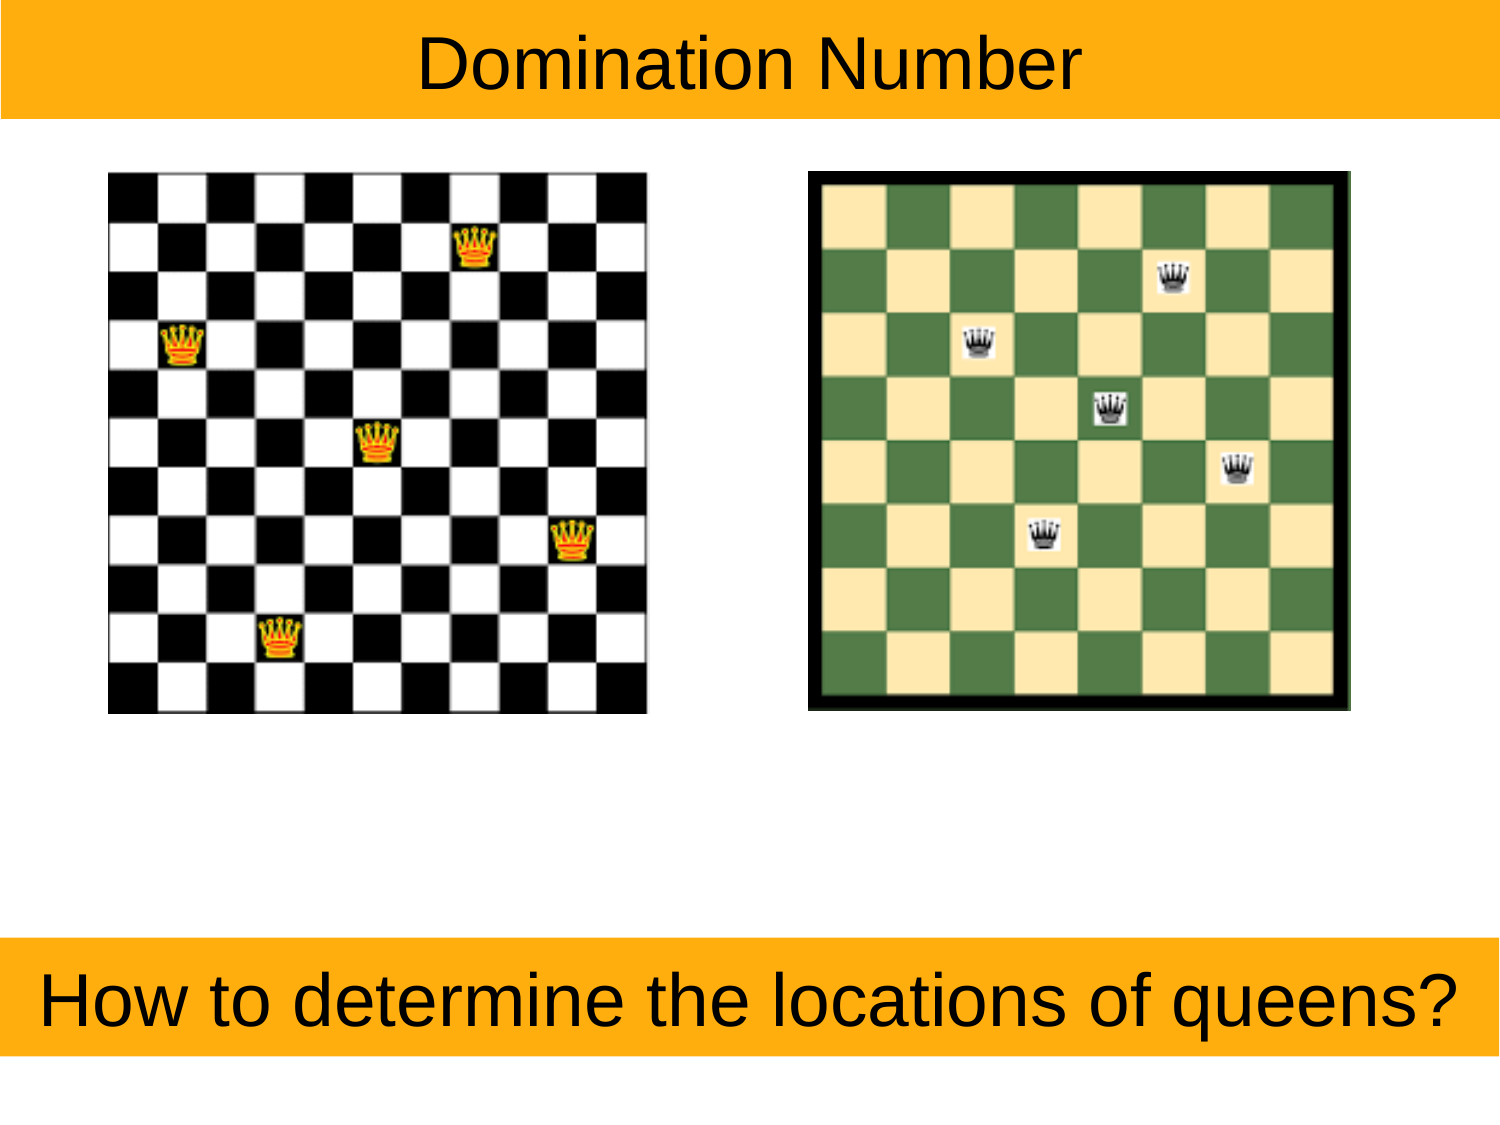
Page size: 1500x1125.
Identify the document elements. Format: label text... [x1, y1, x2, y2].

picture [808, 171, 1351, 711]
text_box Domination Number [0, 0, 1500, 119]
picture [107, 171, 650, 714]
text_box How to determine the locations of queens? [0, 937, 1500, 1057]
